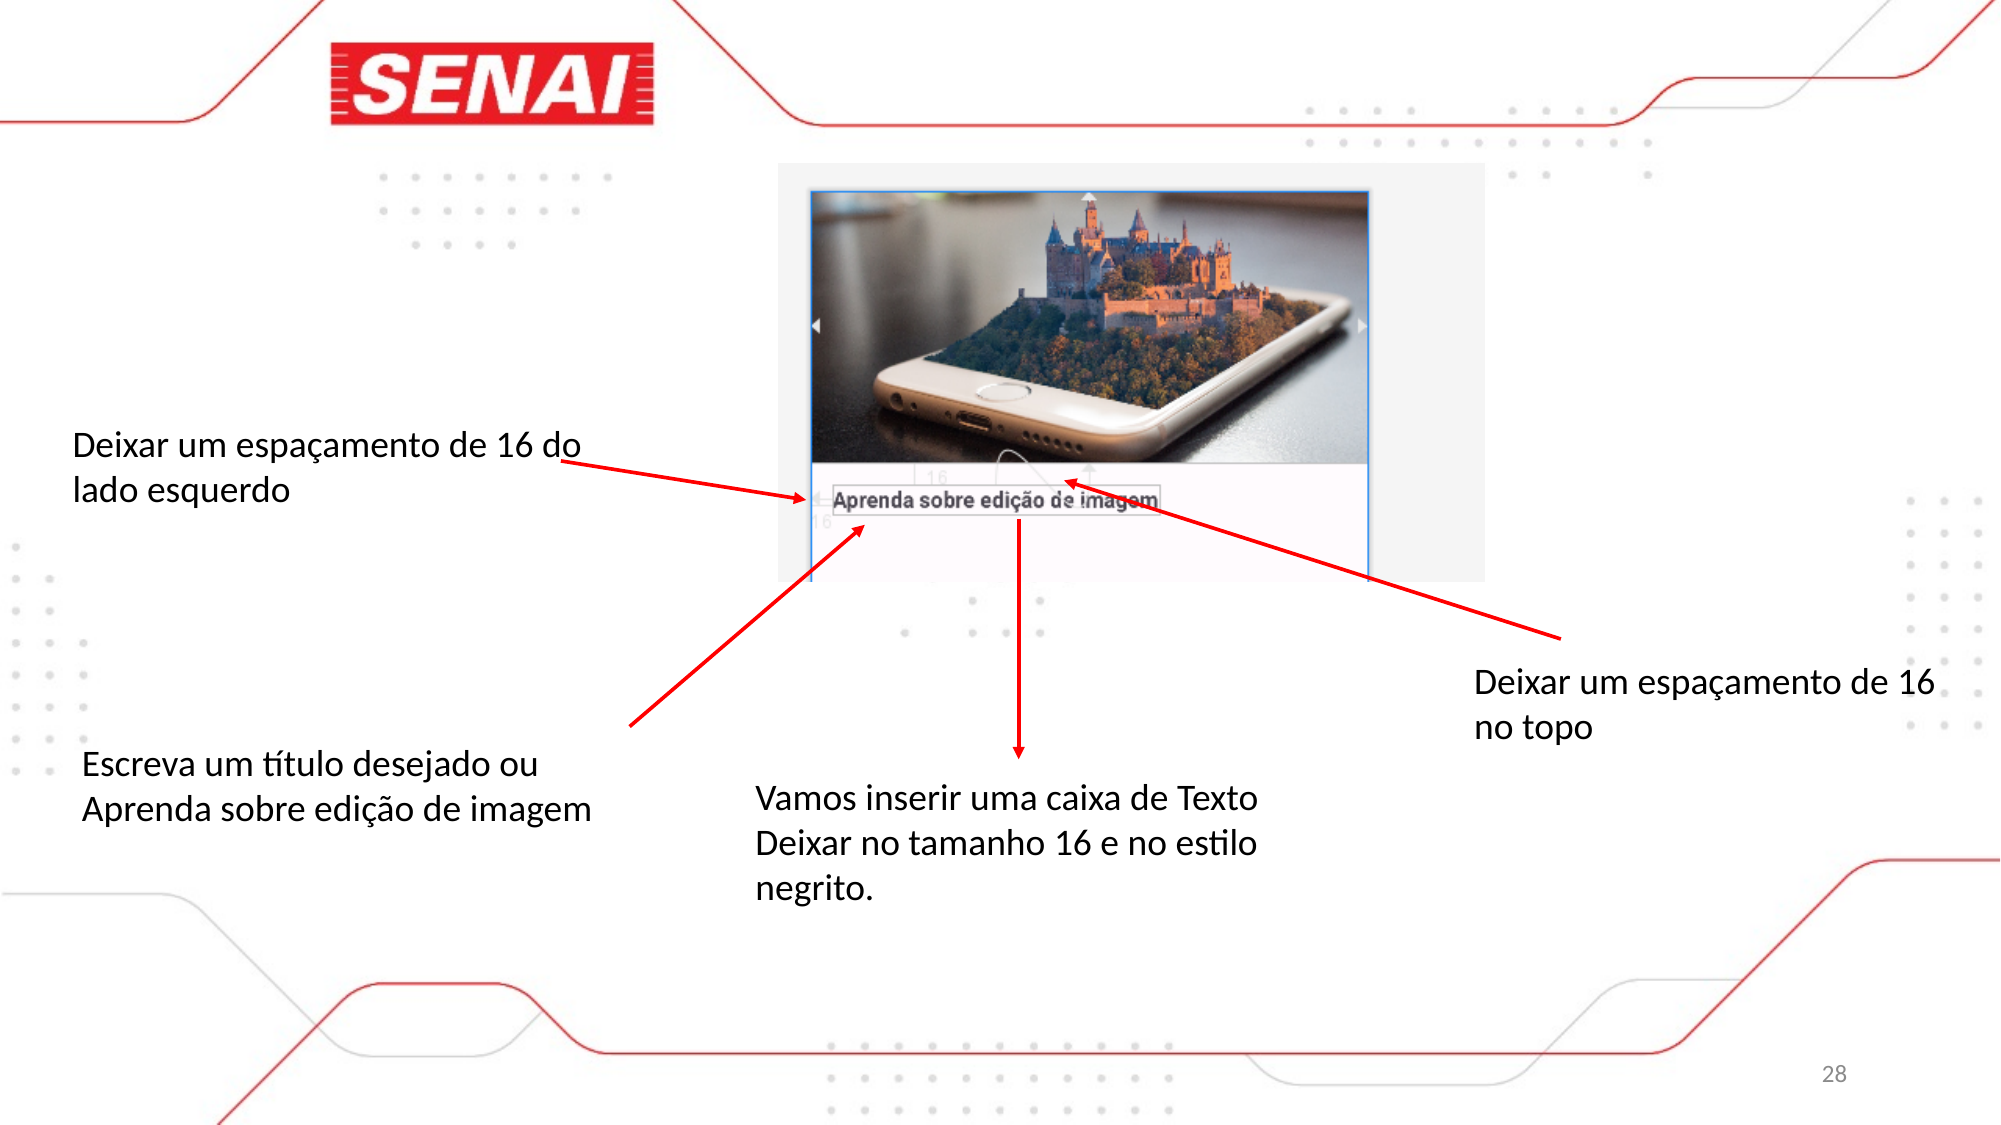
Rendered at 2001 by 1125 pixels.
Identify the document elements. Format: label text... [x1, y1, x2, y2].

text_box Escreva um título desejado ou Aprenda sobre edição de imagem [67, 731, 668, 836]
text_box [560, 460, 807, 500]
text_box Vamos inserir uma caixa de Texto Deixar no tamanho 16 e no estilo negrito. [740, 765, 1341, 916]
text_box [1063, 480, 1561, 640]
slide_number 28 [1412, 1042, 1863, 1103]
text_box Deixar um espaçamento de 16 do lado esquerdo [57, 412, 658, 518]
text_box Deixar um espaçamento de 16 no topo [1459, 649, 1988, 754]
picture [0, 0, 2001, 1125]
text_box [629, 524, 865, 727]
